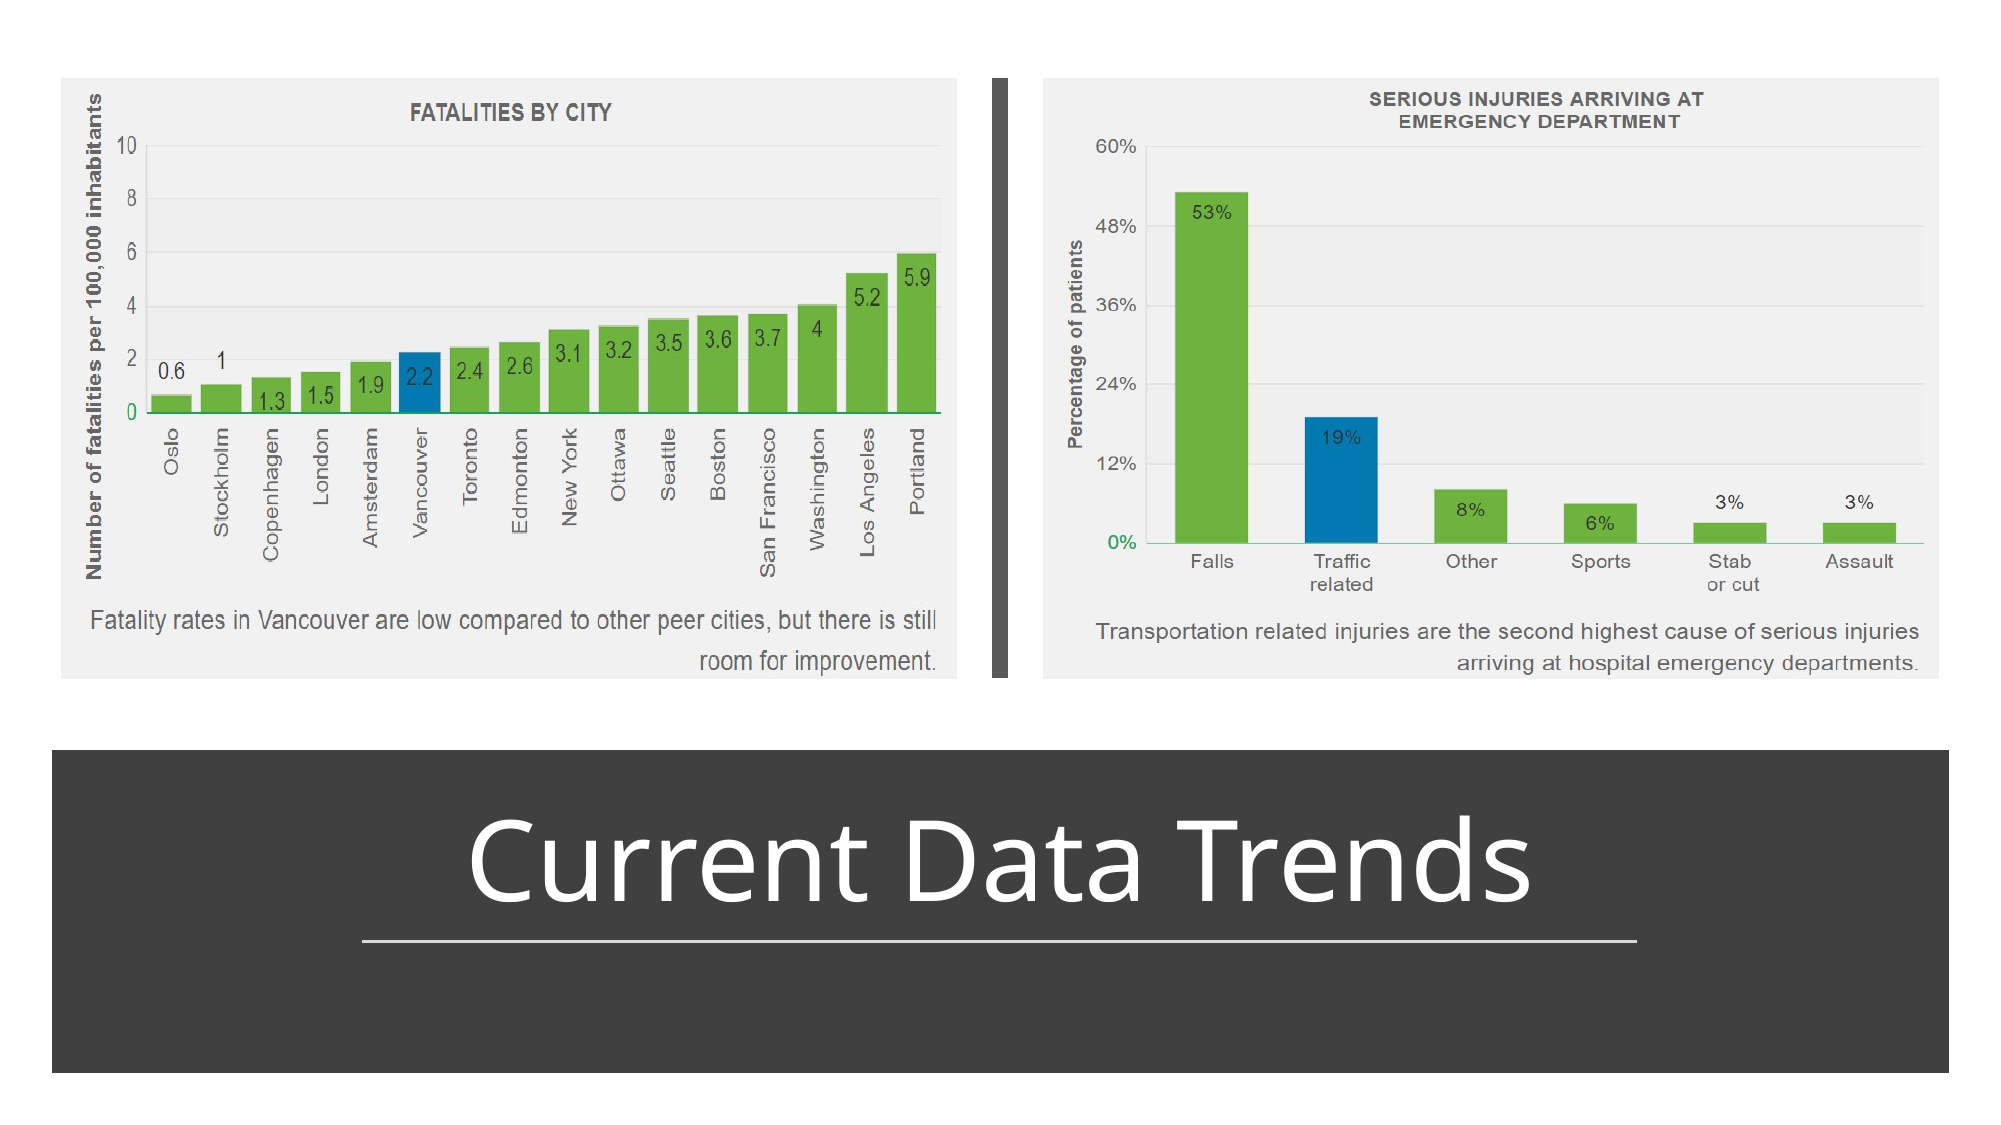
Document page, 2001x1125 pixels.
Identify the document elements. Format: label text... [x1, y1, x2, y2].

text_box [61, 759, 1939, 1064]
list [61, 78, 957, 679]
title Current Data Trends [86, 780, 1914, 933]
picture [1043, 78, 1939, 679]
